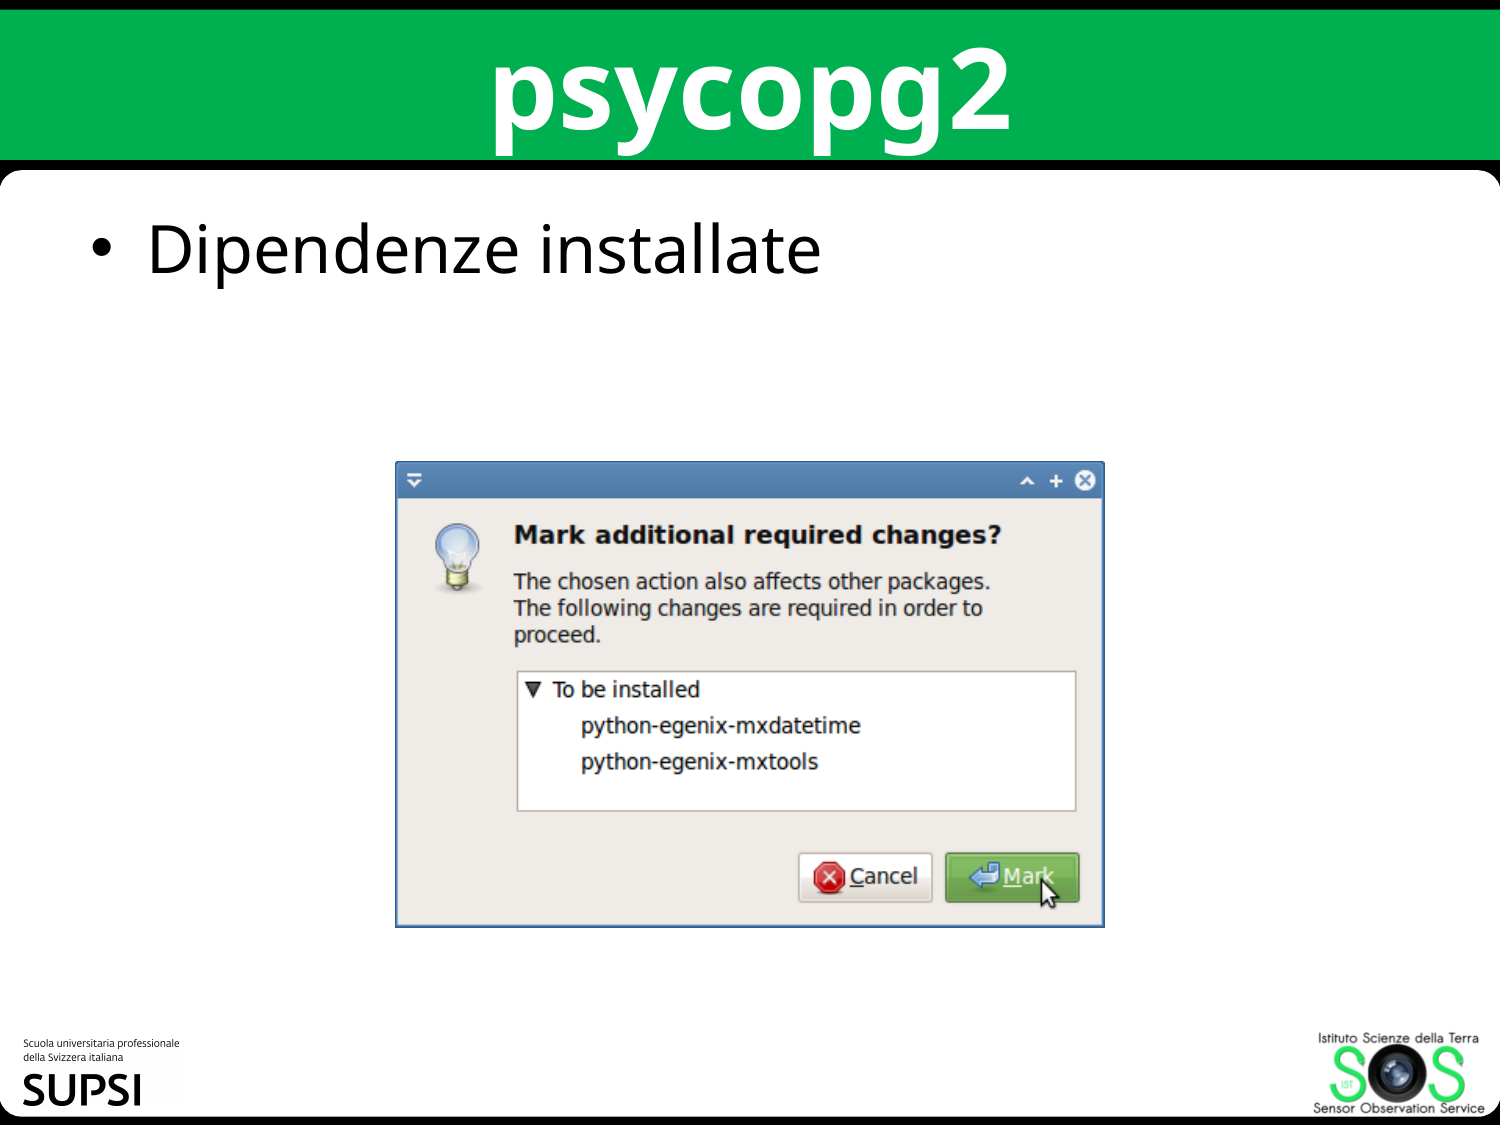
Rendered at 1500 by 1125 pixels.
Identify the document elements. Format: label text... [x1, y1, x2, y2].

picture [394, 461, 1105, 928]
picture [1312, 1031, 1486, 1114]
list Dipendenze installate [75, 199, 1425, 1005]
picture [23, 1039, 179, 1106]
title psycopg2 [0, 9, 1500, 160]
